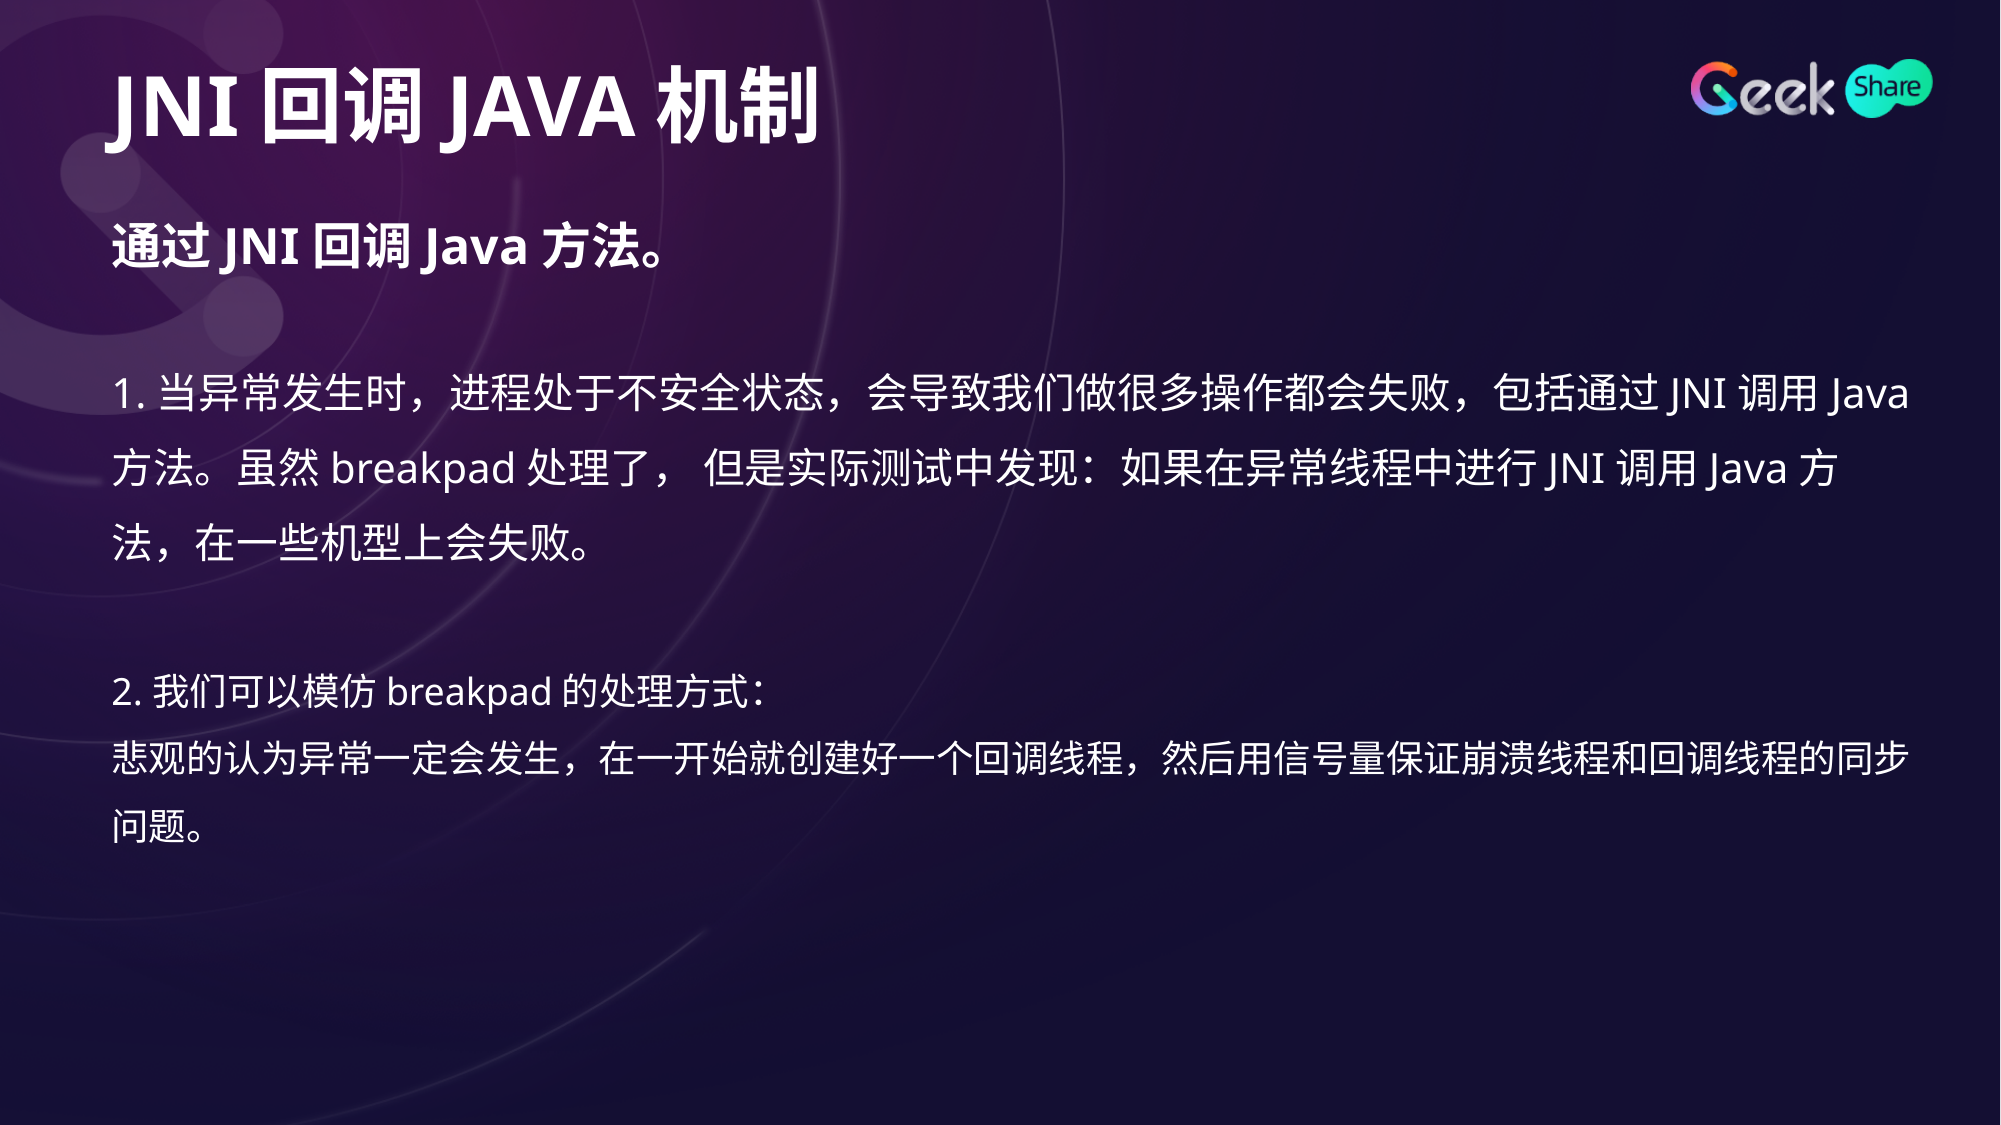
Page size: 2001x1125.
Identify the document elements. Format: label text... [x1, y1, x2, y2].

text_box 通过JNI回调Java方法。 1.当异常发生时，进程处于不安全状态，会导致我们做很多操作都会失败，包括通过JNI调用Java方法。虽然breakpad处理了， 但是实际测试中发现：如果在异常线程中进行JNI调用Java方法，在一些机型上会失败。 [96, 176, 1933, 575]
title JNI回调JAVA机制 [96, 42, 1623, 176]
picture [0, 0, 2001, 1125]
text_box 2.我们可以模仿breakpad的处理方式： 悲观的认为异常一定会发生，在一开始就创建好一个回调线程，然后用信号量保证崩溃线程和回调线程的同步问题。 [96, 637, 1933, 856]
